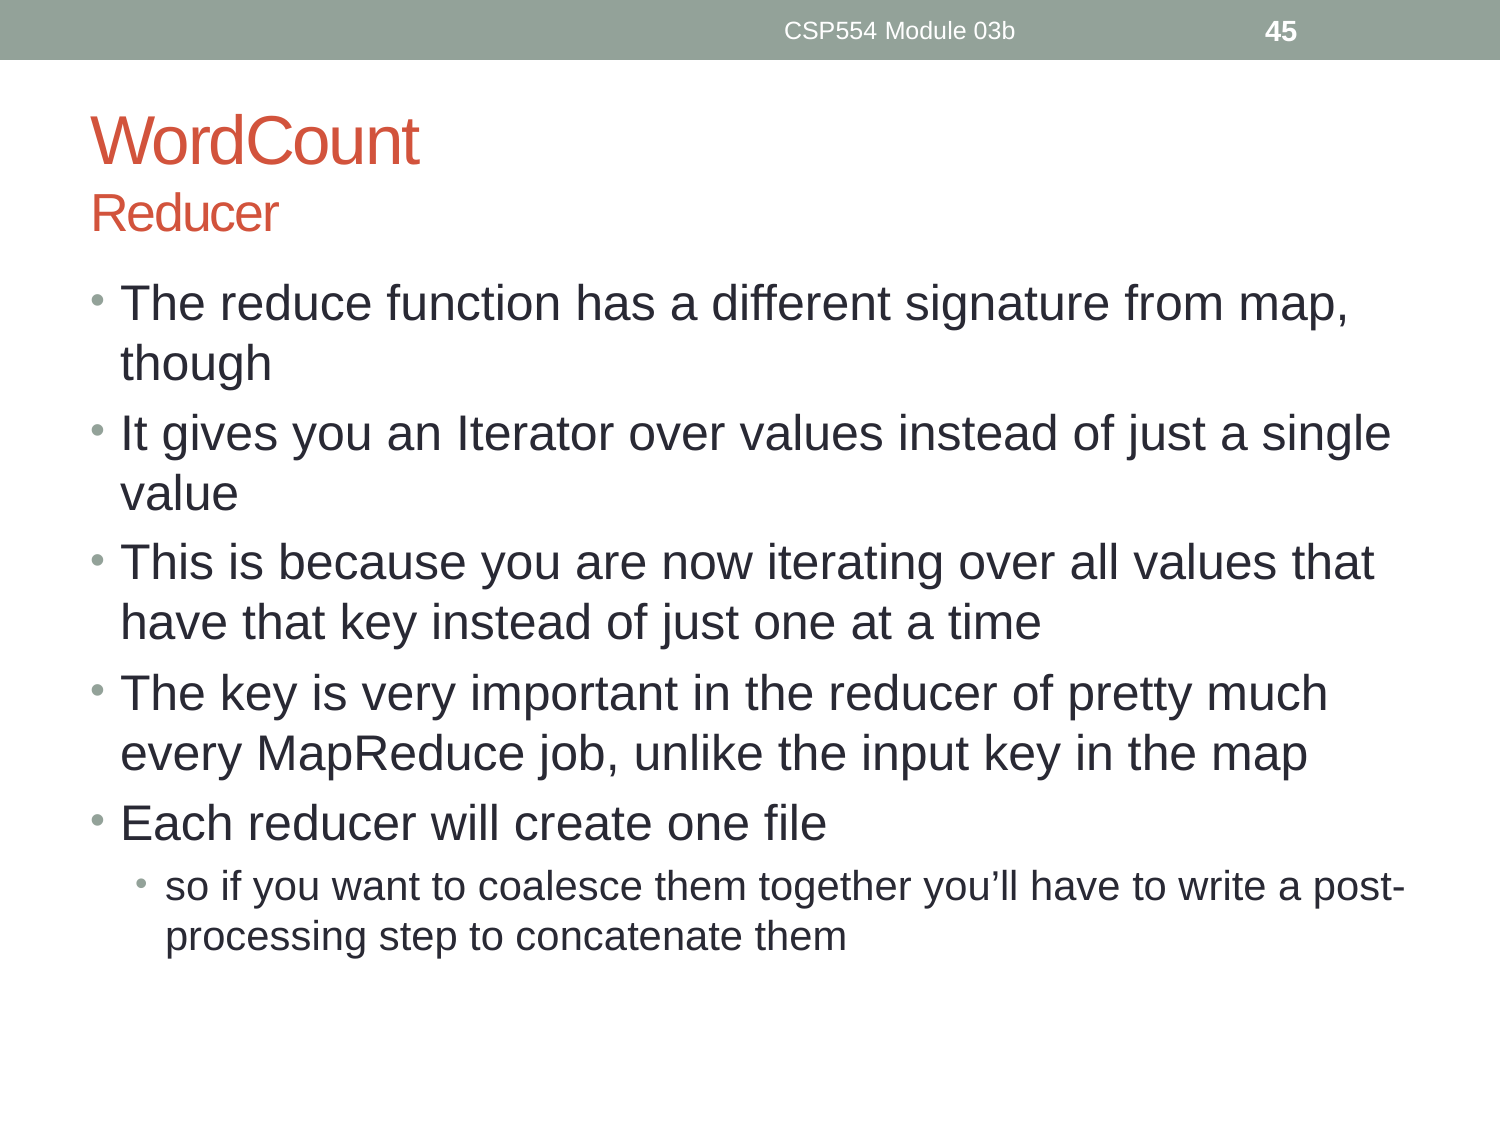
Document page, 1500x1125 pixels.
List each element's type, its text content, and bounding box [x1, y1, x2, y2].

title WordCount Reducer [75, 87, 1425, 250]
list The reduce function has a different signature from map, though It gives you an Iterator over values instead of just a single value This is because you are now iterating over all values that have that key instead of just one at a time The key is very important in the reducer of pretty much every MapReduce job, unlike the input key in the map Each reducer will create one file so if you want to coalesce them together you’ll have to write a post-processing step to concatenate them [75, 262, 1425, 1063]
footer CSP554 Module 03b [562, 3, 1238, 57]
slide_number 45 [1250, 3, 1425, 57]
